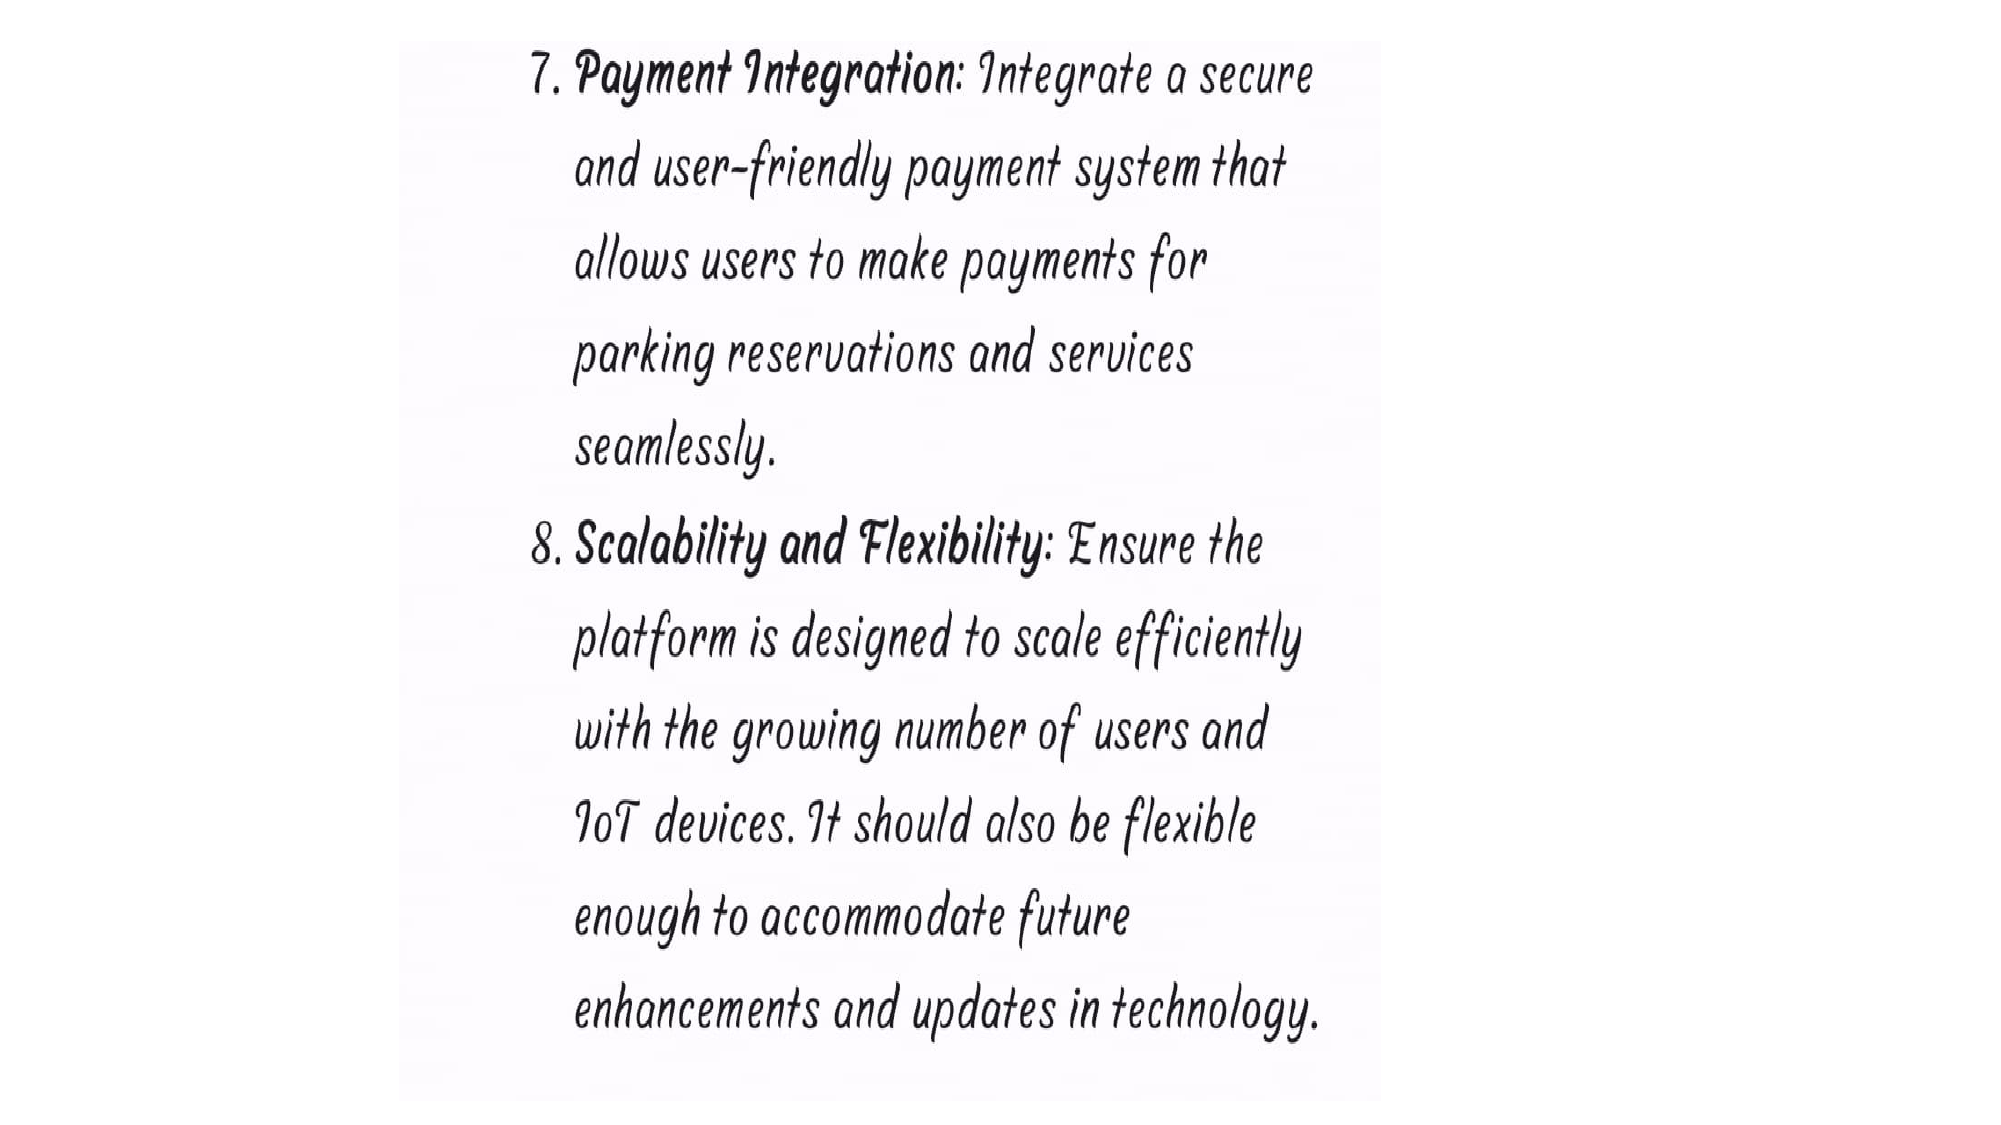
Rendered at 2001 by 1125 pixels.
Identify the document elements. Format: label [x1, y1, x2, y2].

picture [399, 41, 1381, 1101]
